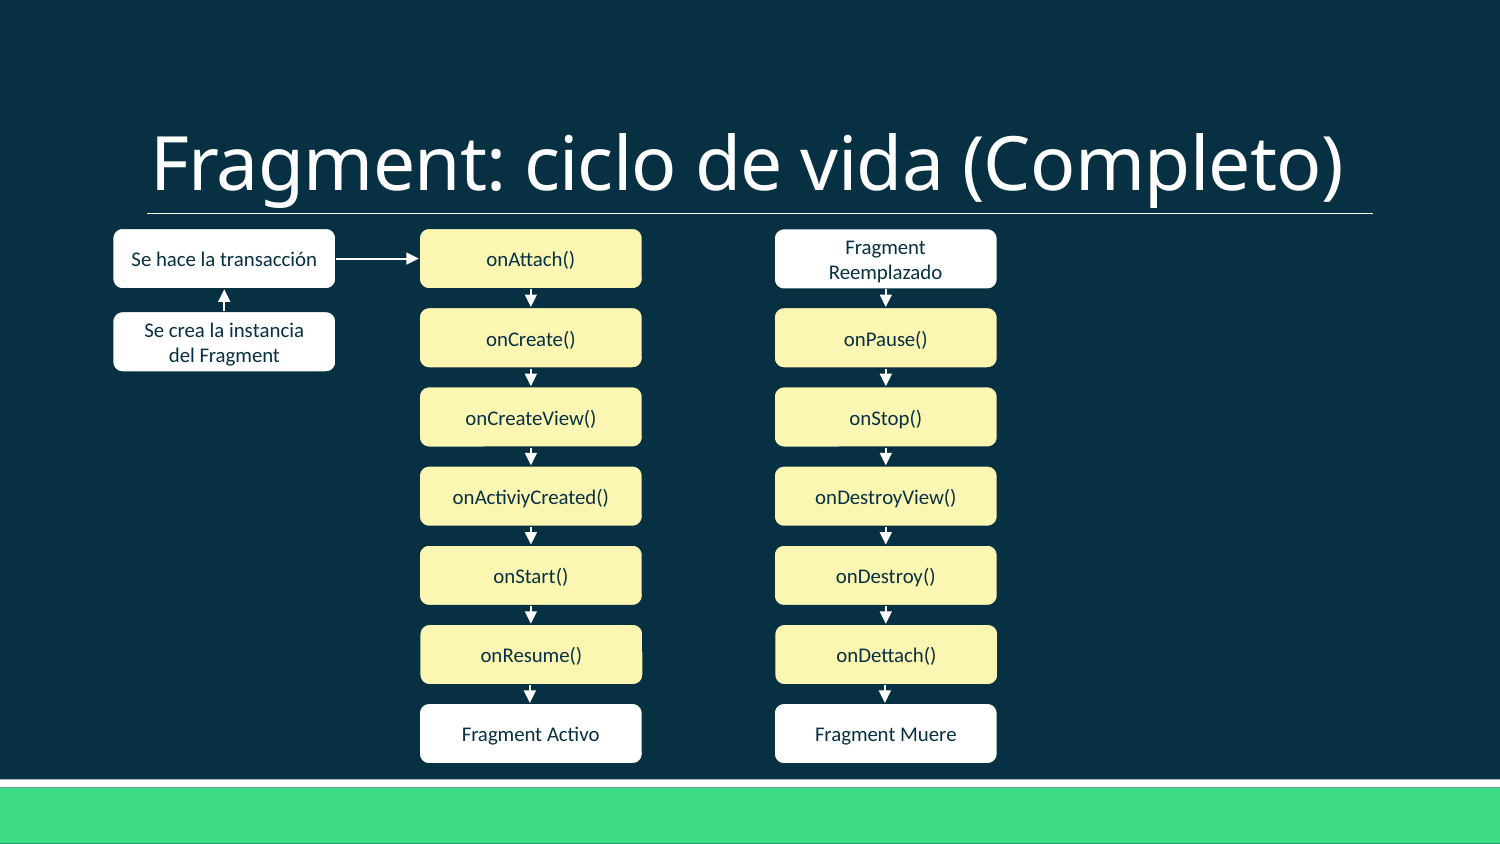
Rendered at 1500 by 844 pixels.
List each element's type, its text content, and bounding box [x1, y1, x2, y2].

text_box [885, 463, 892, 469]
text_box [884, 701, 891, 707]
text_box onCreate() [417, 305, 645, 370]
text_box onResume() [417, 622, 645, 687]
text_box Fragment Activo [417, 701, 645, 766]
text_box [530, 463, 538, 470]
text_box Fragment Muere [772, 701, 1000, 766]
text_box Se crea la instancia del Fragment [110, 309, 338, 374]
text_box [529, 701, 536, 707]
text_box onActiviyCreated() [417, 463, 645, 529]
text_box onAttach() [417, 226, 645, 291]
text_box onCreateView() [417, 384, 645, 450]
text_box onStop() [772, 384, 1000, 450]
text_box onPause() [772, 305, 1000, 370]
title Fragment: ciclo de vida (Completo) [135, 35, 1373, 214]
text_box Fragment Reemplazado [772, 226, 1000, 292]
text_box onDestroyView() [772, 463, 1000, 529]
text_box Se hace la transacción [110, 226, 338, 291]
text_box onStart() [417, 543, 645, 608]
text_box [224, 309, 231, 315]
text_box onDettach() [772, 622, 1000, 687]
text_box onDestroy() [772, 543, 1000, 608]
